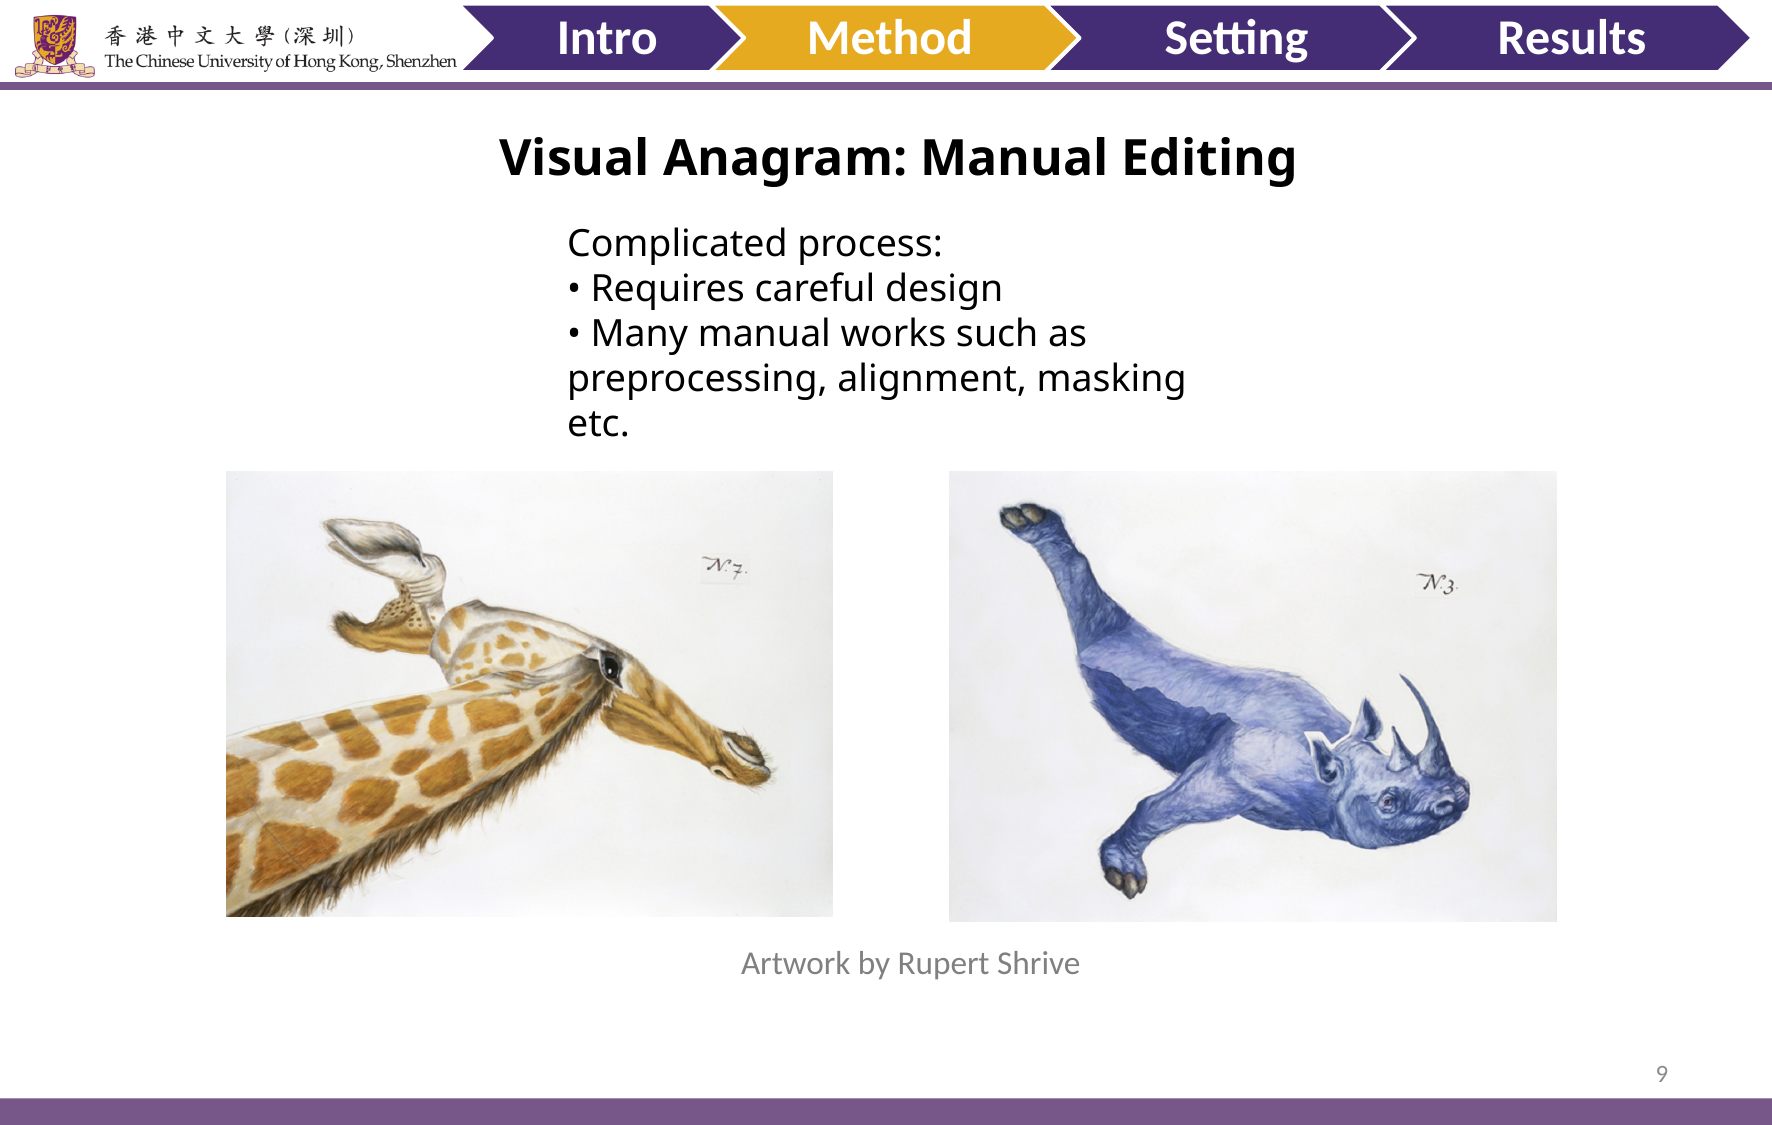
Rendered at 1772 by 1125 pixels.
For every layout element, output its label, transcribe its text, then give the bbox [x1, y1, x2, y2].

text_box Visual Anagram: Manual Editing [484, 117, 1376, 193]
slide_number 9 [1269, 1042, 1684, 1103]
text_box Artwork by Rupert Shrive [726, 934, 1096, 989]
picture [949, 471, 1557, 922]
text_box Complicated process: • Requires careful design • Many manual works such as preprocessing, alignment, masking etc. [552, 211, 1270, 496]
picture [226, 471, 834, 917]
picture [10, 0, 460, 79]
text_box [456, 3, 1755, 73]
